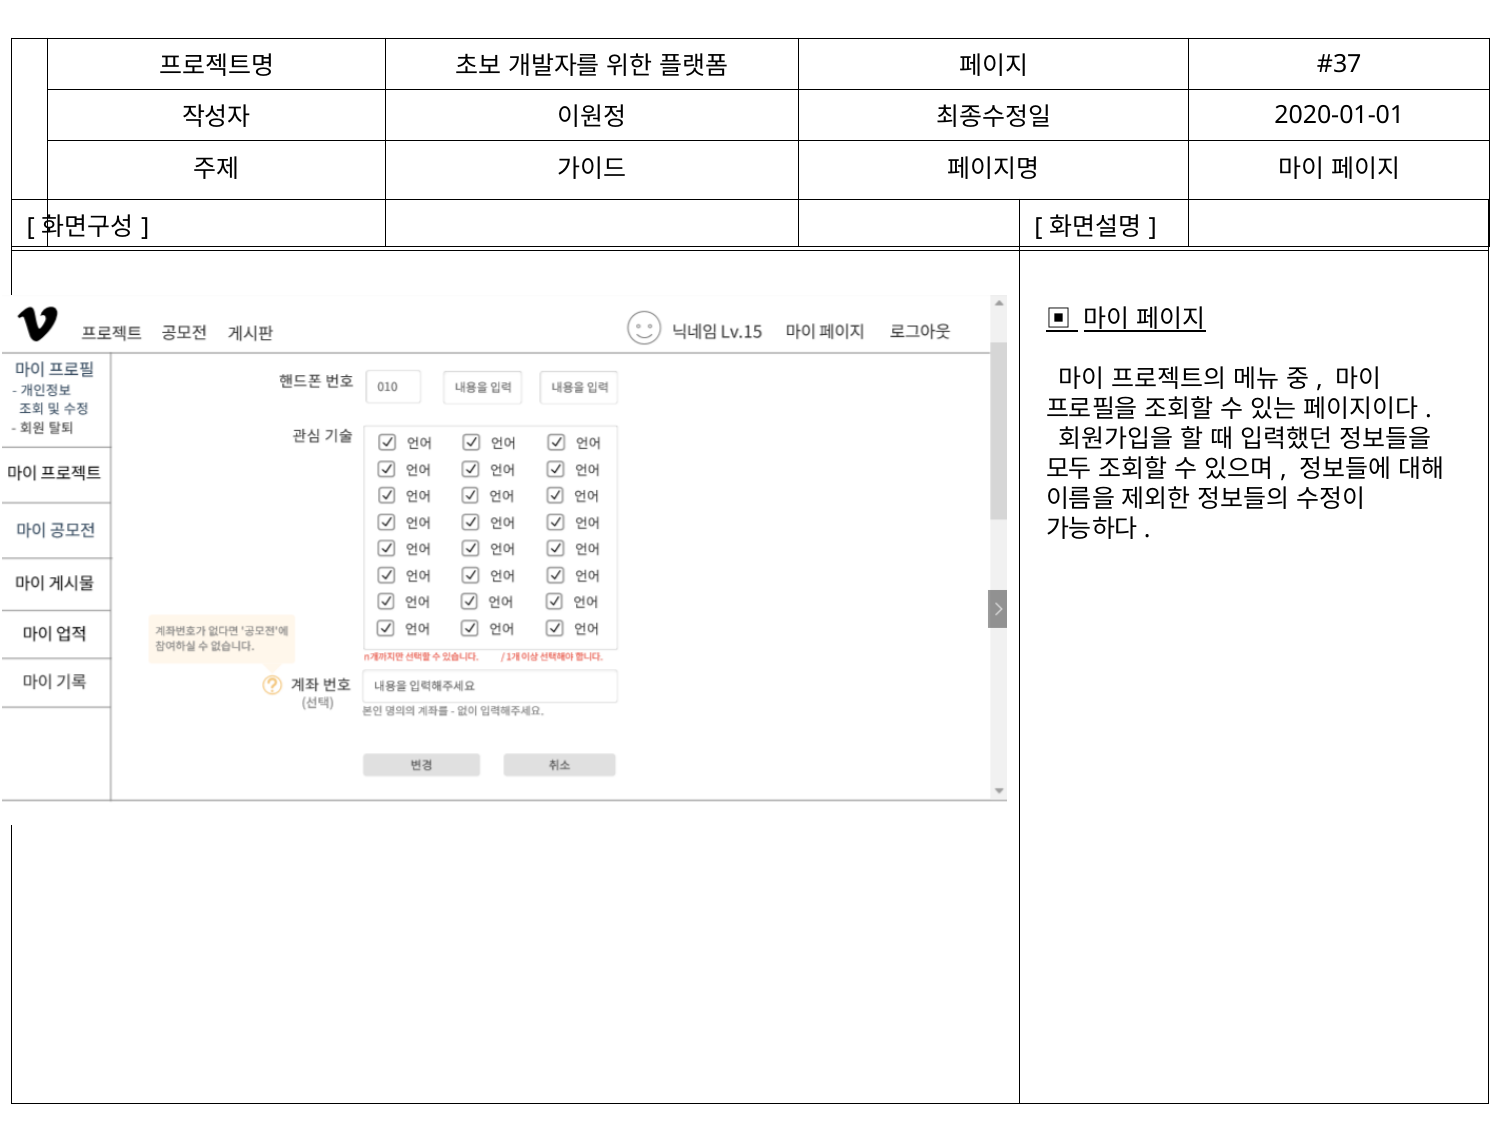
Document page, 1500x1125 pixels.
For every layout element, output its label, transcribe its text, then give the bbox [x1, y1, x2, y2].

table_header #37 [1189, 39, 1489, 89]
table_cell 최종수정일 [799, 90, 1188, 140]
table_header 초보 개발자를 위한 플랫폼 [386, 39, 798, 89]
table_cell 마이 페이지 [1189, 141, 1489, 199]
table_header [화면설명] [1020, 200, 1488, 250]
table_header [화면구성] [12, 200, 1019, 250]
table_cell [12, 251, 1019, 1103]
table_header 프로젝트명 [48, 39, 385, 89]
table_cell 가이드 [386, 141, 798, 199]
table_cell 2020-01-01 [1189, 90, 1489, 140]
table_cell 페이지명 [799, 141, 1188, 199]
table_header 페이지 [799, 39, 1188, 89]
table_cell 이원정 [386, 90, 798, 140]
table_cell 주제 [48, 141, 385, 199]
table_header [12, 39, 47, 199]
text_box ▣ 마이 페이지 마이 프로젝트의 메뉴 중, 마이 프로필을 조회할 수 있는 페이지이다. 회원가입을 할 때 입력했던 정보들을 모두 조회할 수 있으며, 정보들에 대해 이름을 제외한 정보들의 수정이 가능하다. [1031, 295, 1477, 580]
picture [2, 295, 1007, 825]
table_cell 작성자 [48, 90, 385, 140]
table_cell [1020, 251, 1488, 1103]
